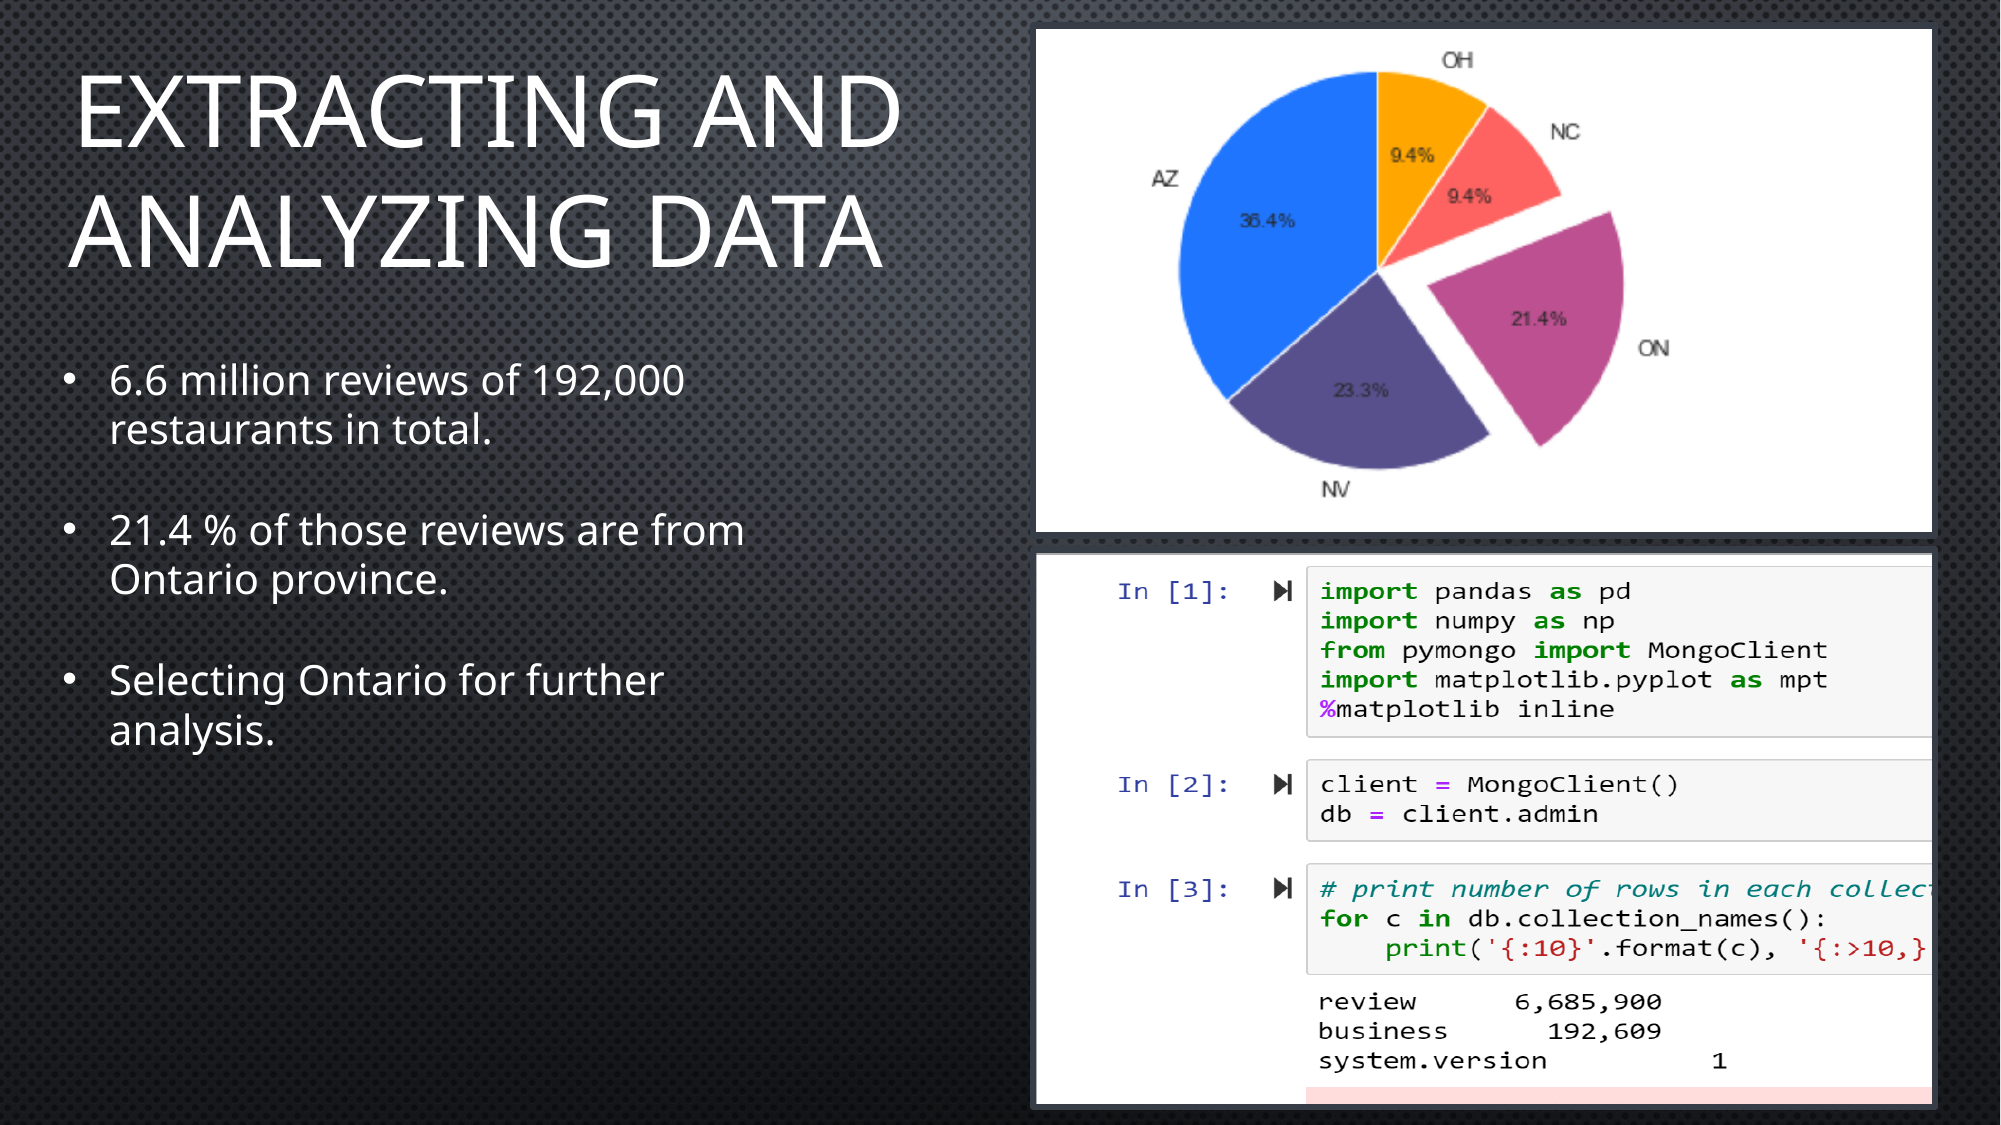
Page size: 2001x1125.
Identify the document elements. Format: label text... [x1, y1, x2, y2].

text_box 6.6 million reviews of 192,000 restaurants in total. 21.4 % of those reviews are from Ontario province. Selecting Ontario for further analysis. [47, 345, 850, 761]
picture [1036, 552, 1933, 1104]
picture [1036, 28, 1933, 533]
title Extracting and Analyzing data [15, 21, 964, 296]
